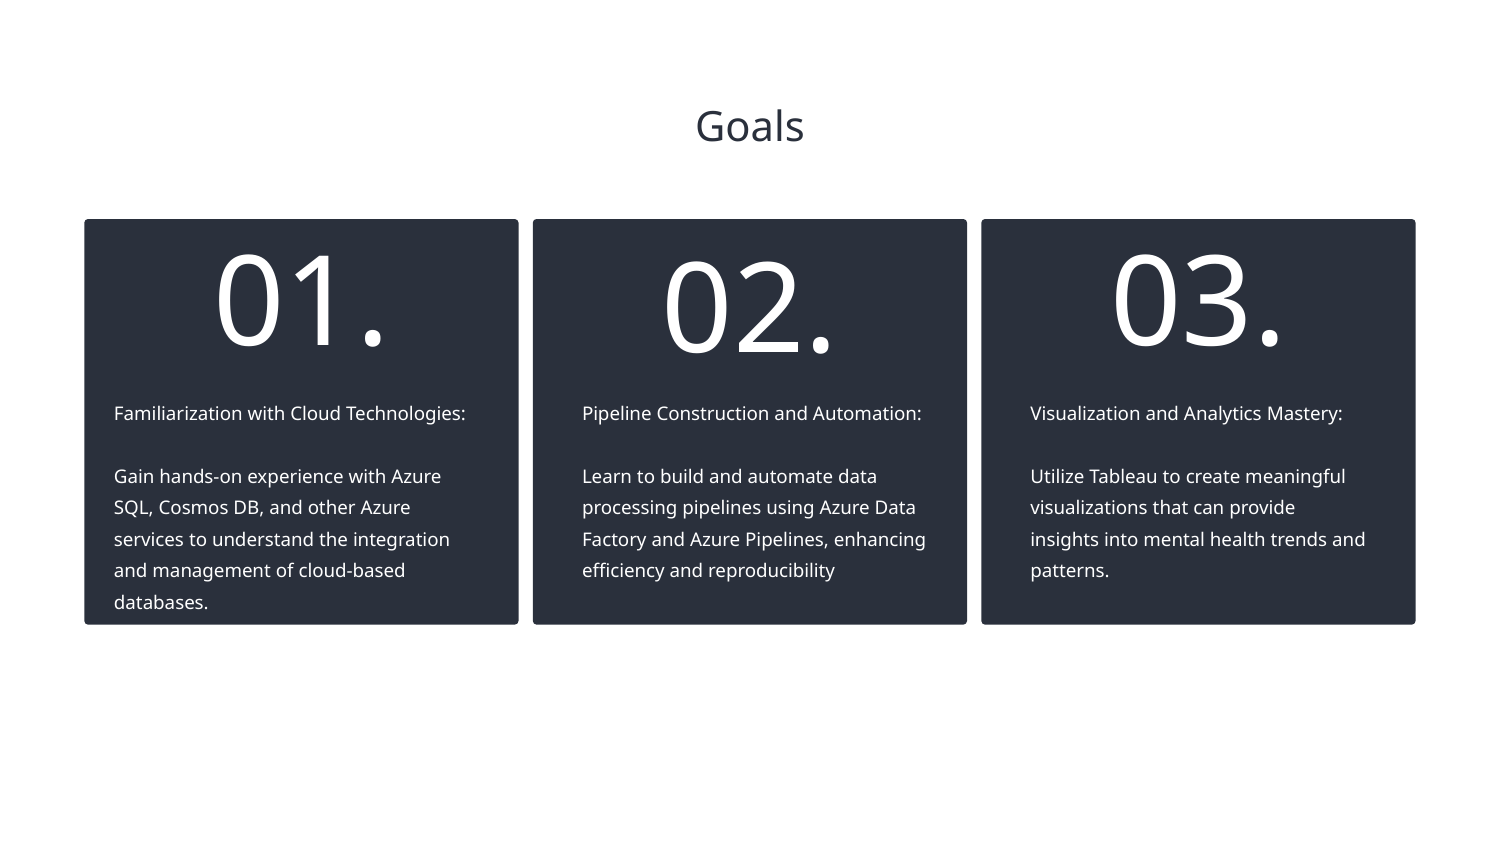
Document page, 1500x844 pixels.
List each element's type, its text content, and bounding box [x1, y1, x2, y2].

text_box Goals [181, 105, 1319, 151]
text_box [84, 206, 519, 625]
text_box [981, 206, 1416, 625]
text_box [532, 206, 968, 625]
